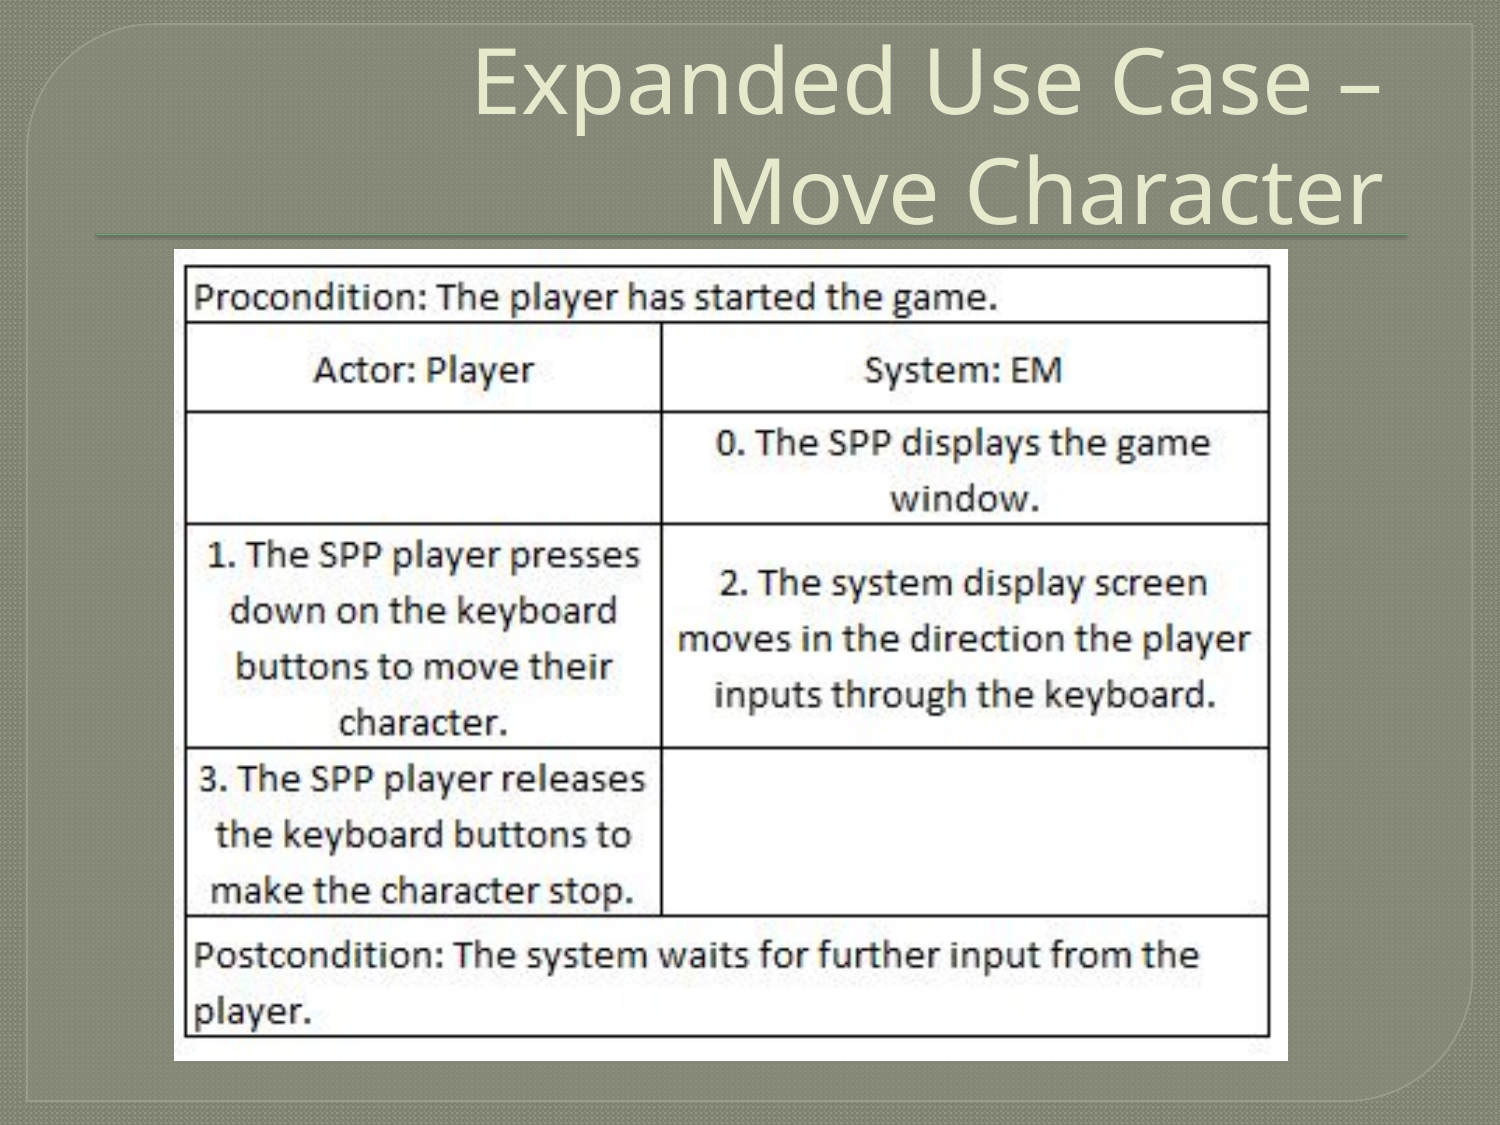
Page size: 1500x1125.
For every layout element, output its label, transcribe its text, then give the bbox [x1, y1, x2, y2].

picture [174, 249, 1288, 1061]
title Expanded Use Case – Move Character [287, 0, 1400, 250]
